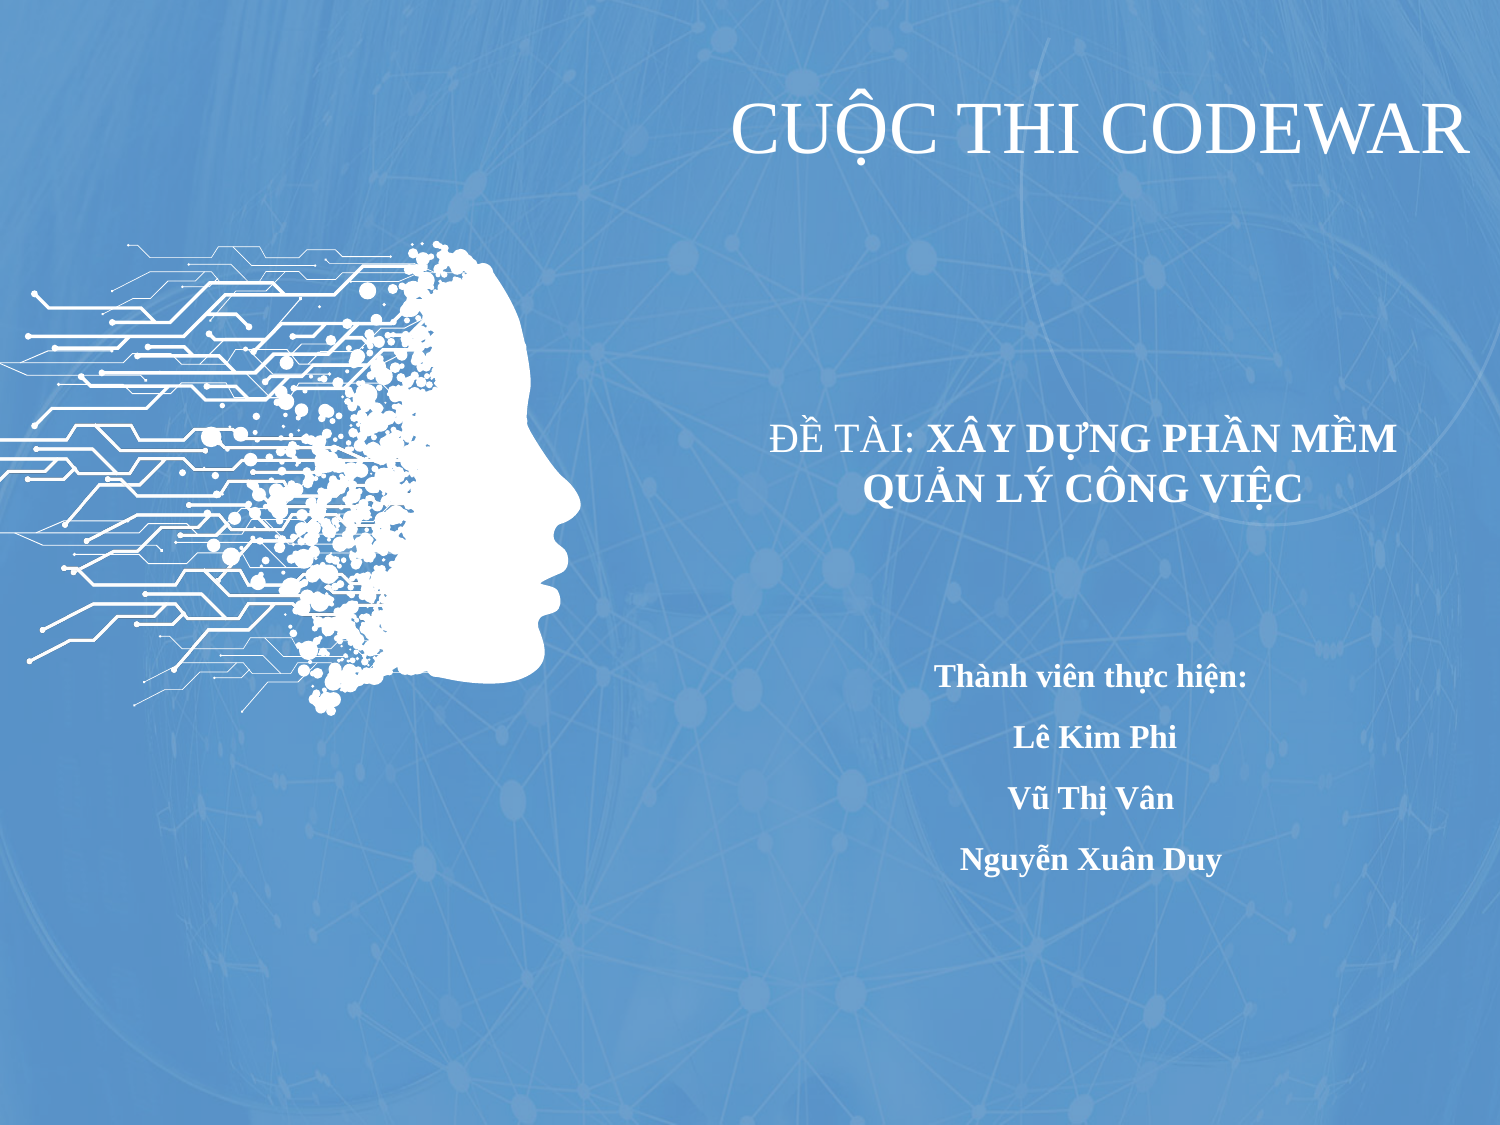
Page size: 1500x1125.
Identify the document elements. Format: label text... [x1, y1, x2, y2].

text_box Thành viên thực hiện: Lê Kim Phi Vũ Thị Vân Nguyễn Xuân Duy [710, 648, 1472, 906]
text_box CUỘC THI CODEWAR [715, 71, 1496, 177]
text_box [0, 240, 580, 717]
text_box ĐỀ TÀI: XÂY DỰNG PHẦN MỀM QUẢN LÝ CÔNG VIỆC [709, 416, 1457, 519]
